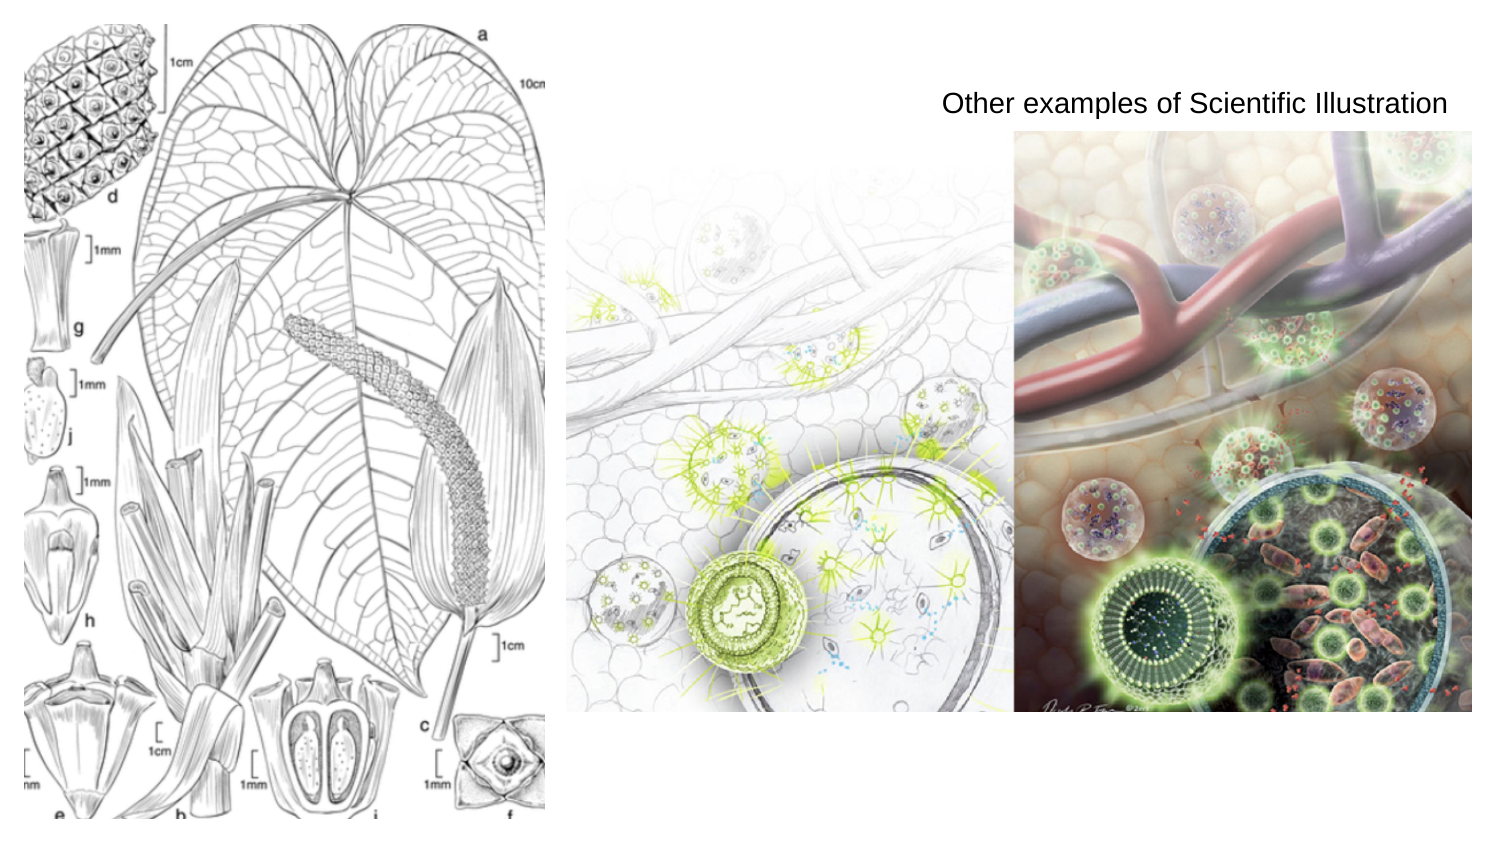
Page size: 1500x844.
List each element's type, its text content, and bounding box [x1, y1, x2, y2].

text_box Other examples of Scientific Illustration [926, 69, 1472, 131]
picture [565, 131, 1472, 713]
picture [24, 24, 546, 819]
